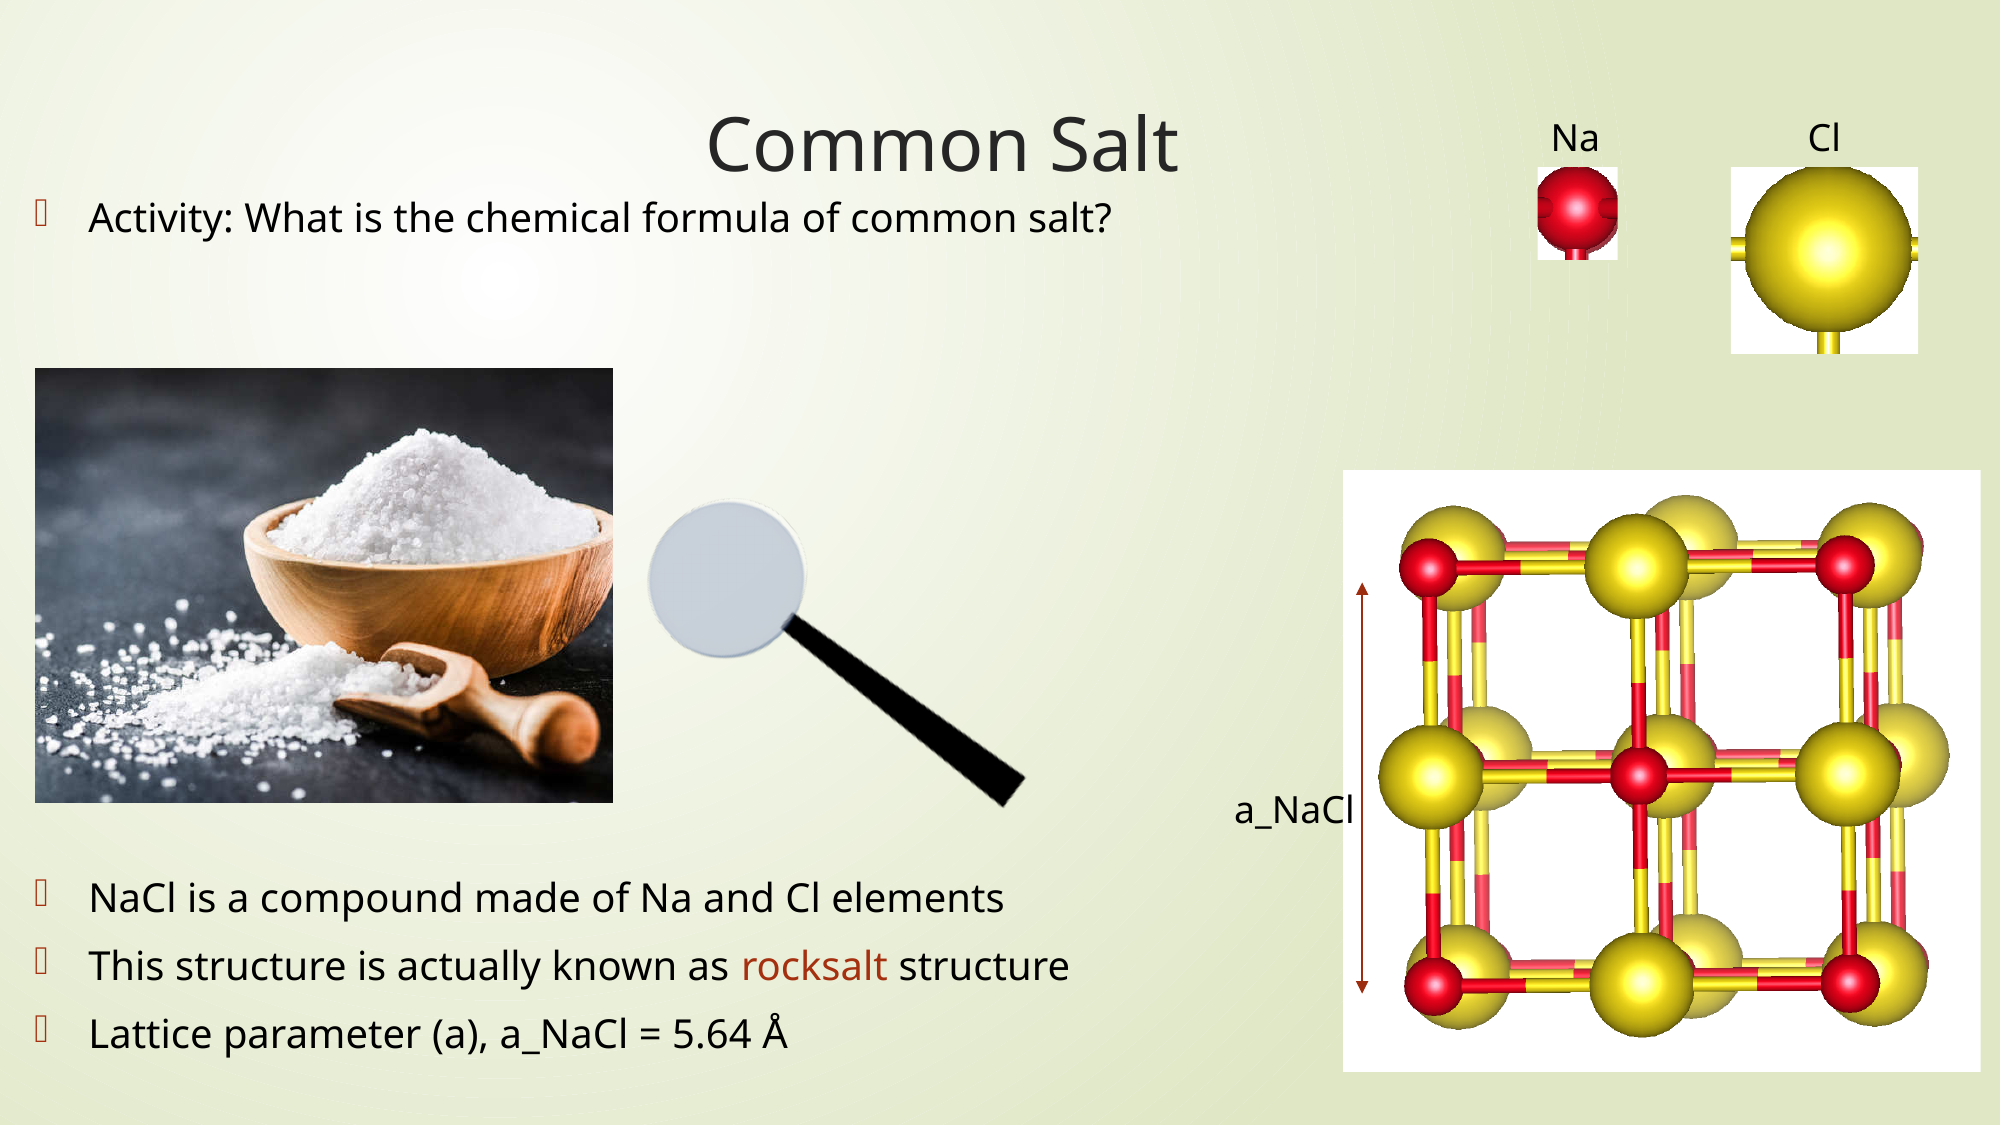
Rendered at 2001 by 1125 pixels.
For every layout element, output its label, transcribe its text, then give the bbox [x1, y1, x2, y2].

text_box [1342, 106, 1981, 1073]
picture [35, 367, 614, 804]
list Activity: What is the chemical formula of common salt? NaCl is a compound made of Na and Cl elements This structure is actually known as rocksalt structure Lattice parameter (a), a_NaCl = 5.64 Å [19, 185, 1338, 1073]
text_box a_NaCl [1219, 779, 1338, 839]
title Common Salt [211, 88, 1674, 185]
picture [706, 446, 916, 906]
